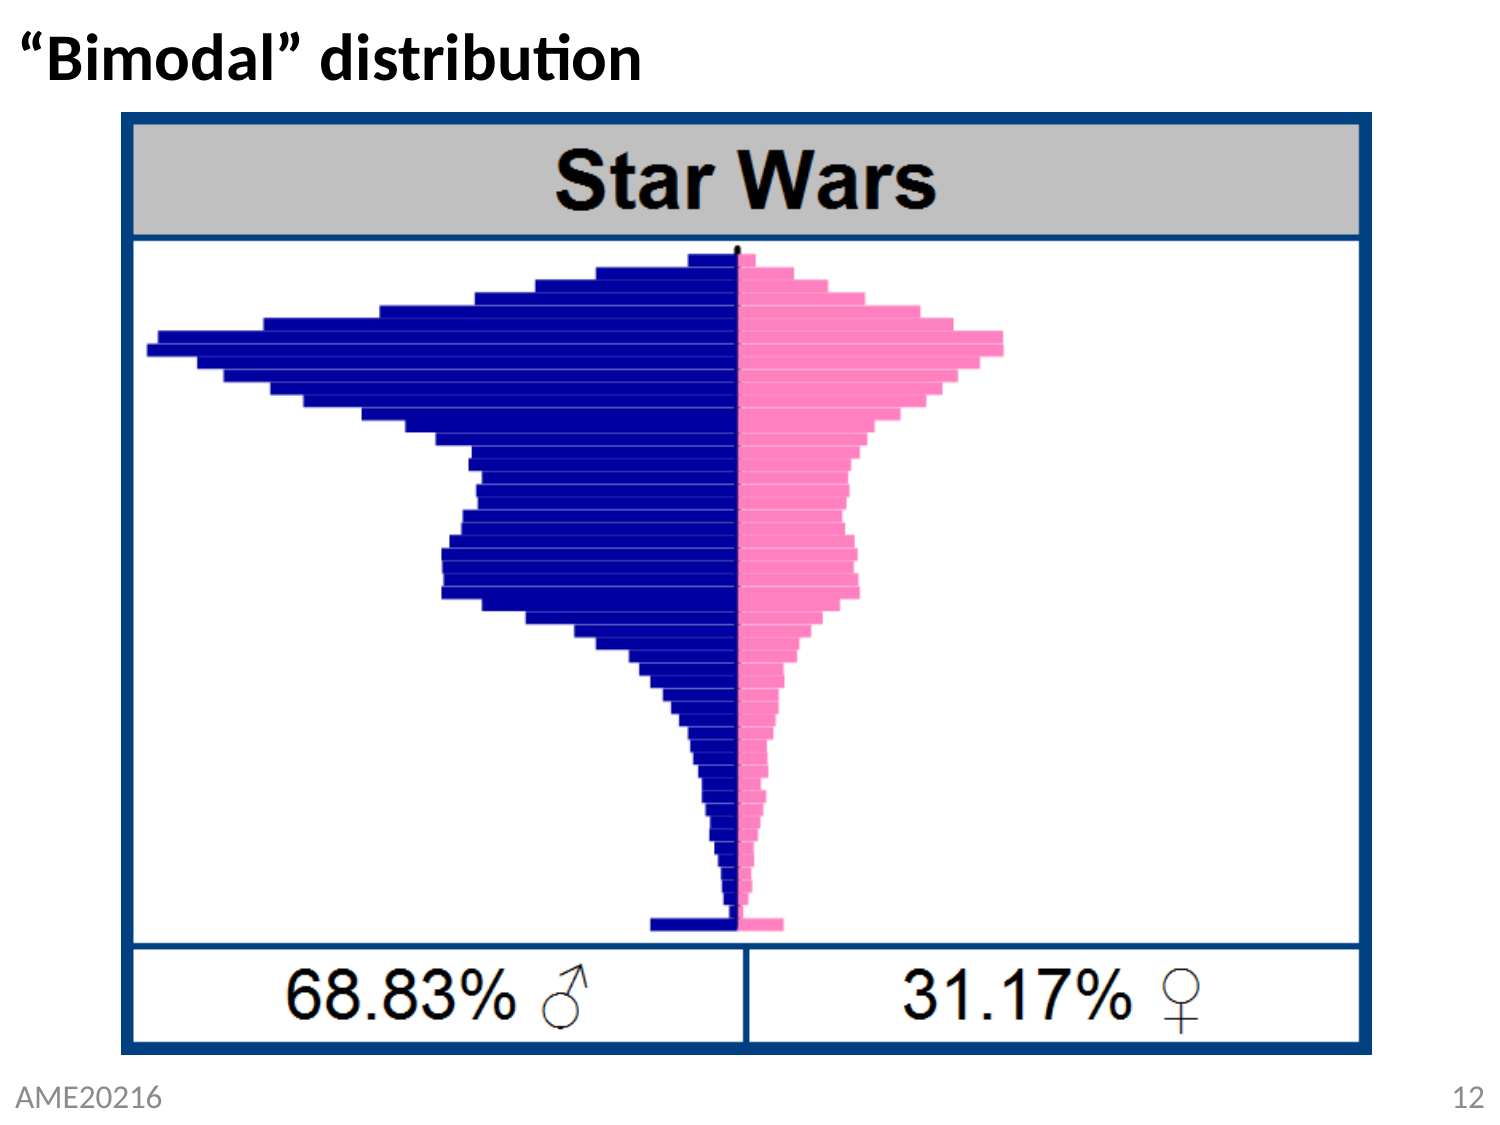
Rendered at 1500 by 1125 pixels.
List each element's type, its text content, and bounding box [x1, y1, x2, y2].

slide_number AME20216 [0, 1065, 350, 1125]
picture [121, 112, 1372, 1055]
text_box “Bimodal” distribution [3, 6, 660, 101]
slide_number 12 [1149, 1065, 1500, 1125]
